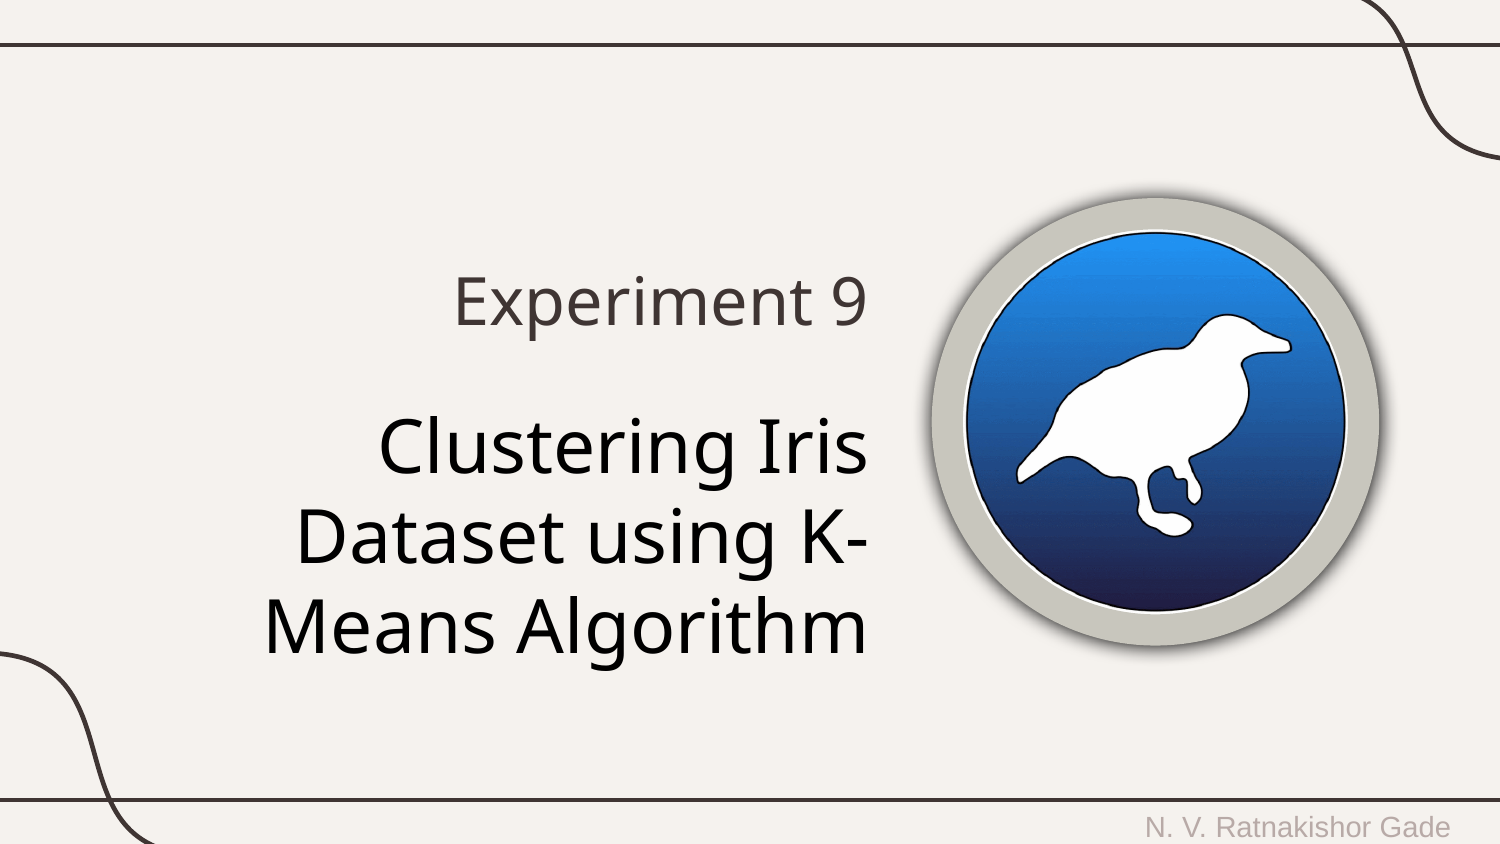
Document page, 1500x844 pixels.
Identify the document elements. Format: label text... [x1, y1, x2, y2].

title Clustering Iris Dataset using K-Means Algorithm [112, 383, 885, 517]
title Experiment 9 [397, 243, 885, 404]
picture [947, 213, 1364, 631]
